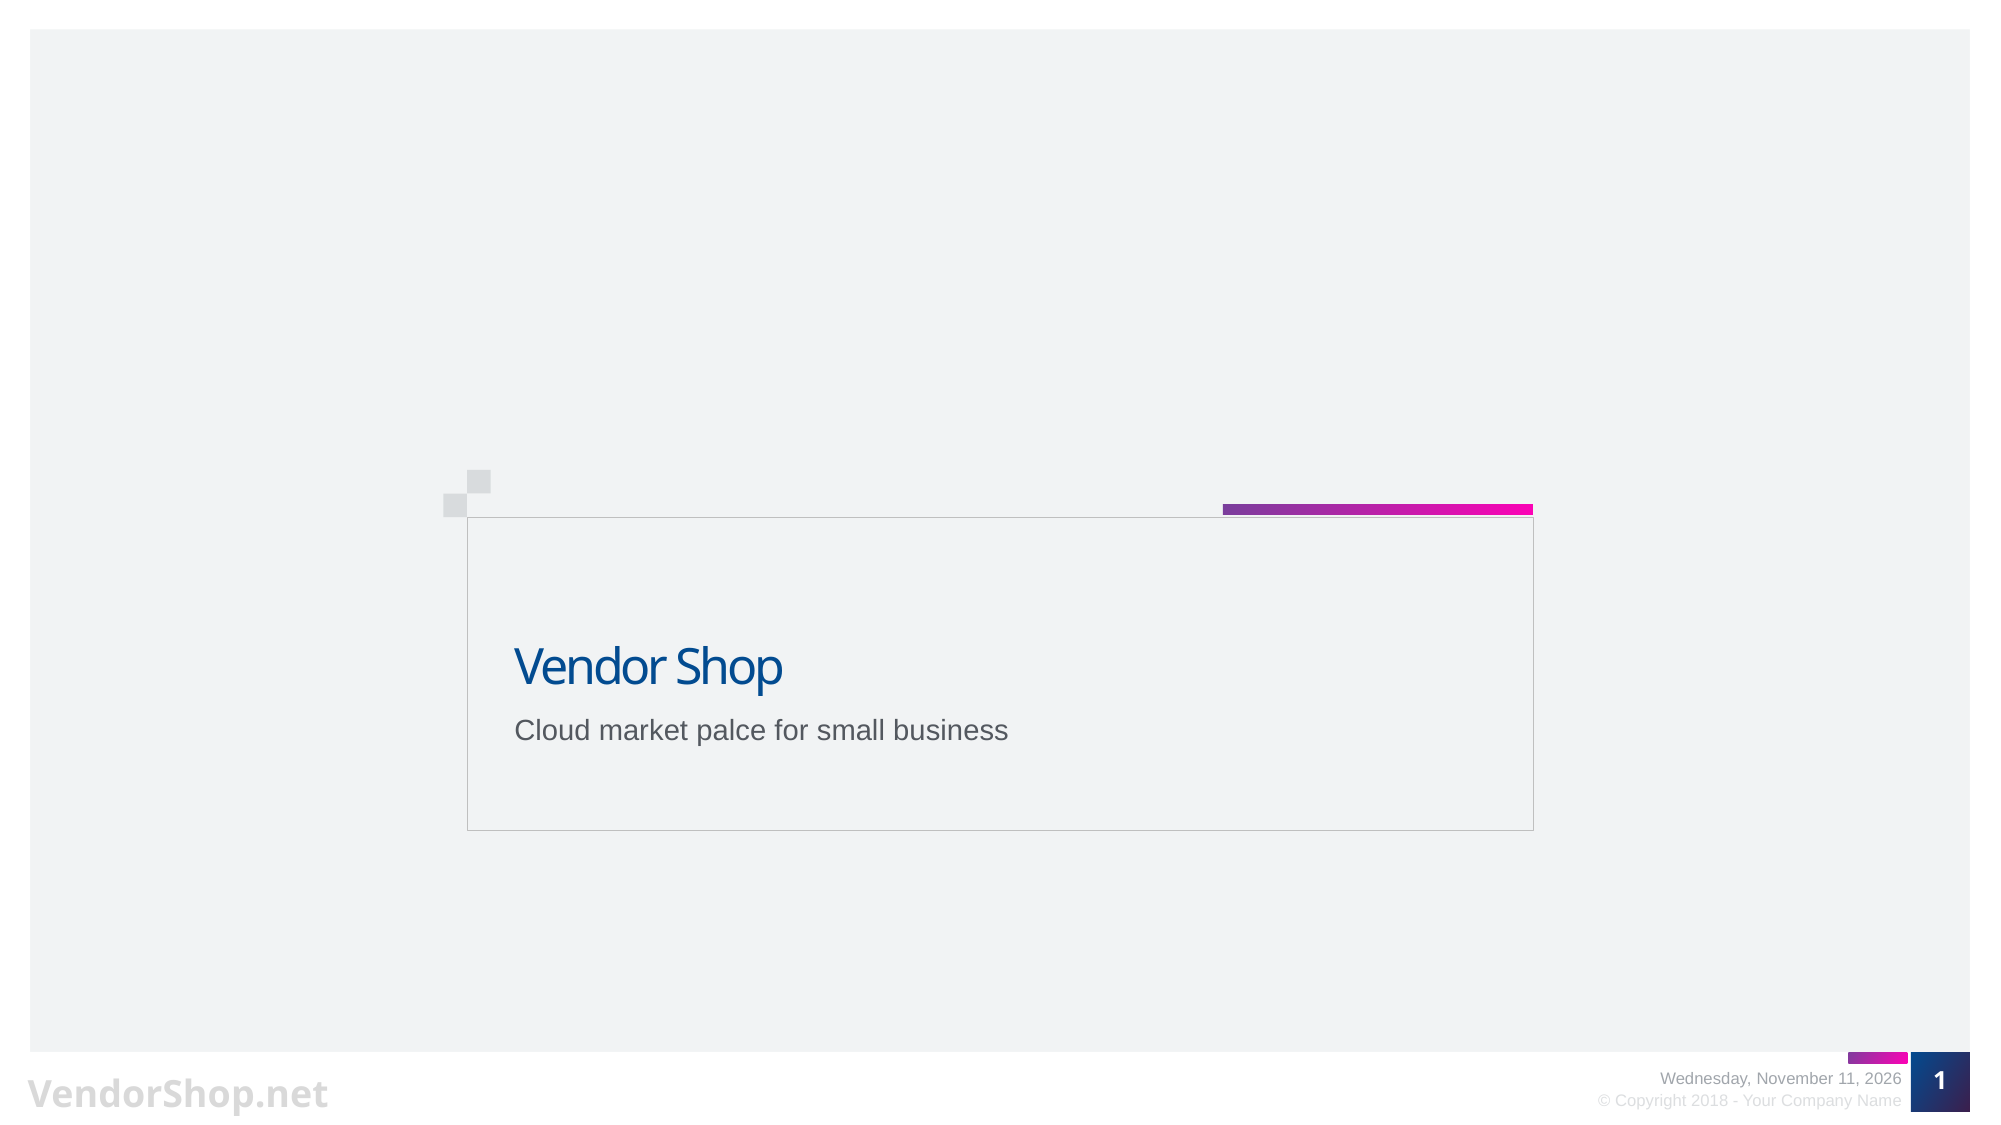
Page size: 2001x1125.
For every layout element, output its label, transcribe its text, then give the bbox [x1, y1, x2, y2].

slide_number 1 [1910, 1052, 1970, 1112]
footer © Copyright 2018 - Your Company Name [1483, 1091, 1903, 1110]
subtitle Cloud market palce for small business [467, 715, 1533, 830]
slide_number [1483, 1067, 1903, 1089]
title Vendor Shop [467, 517, 1534, 831]
